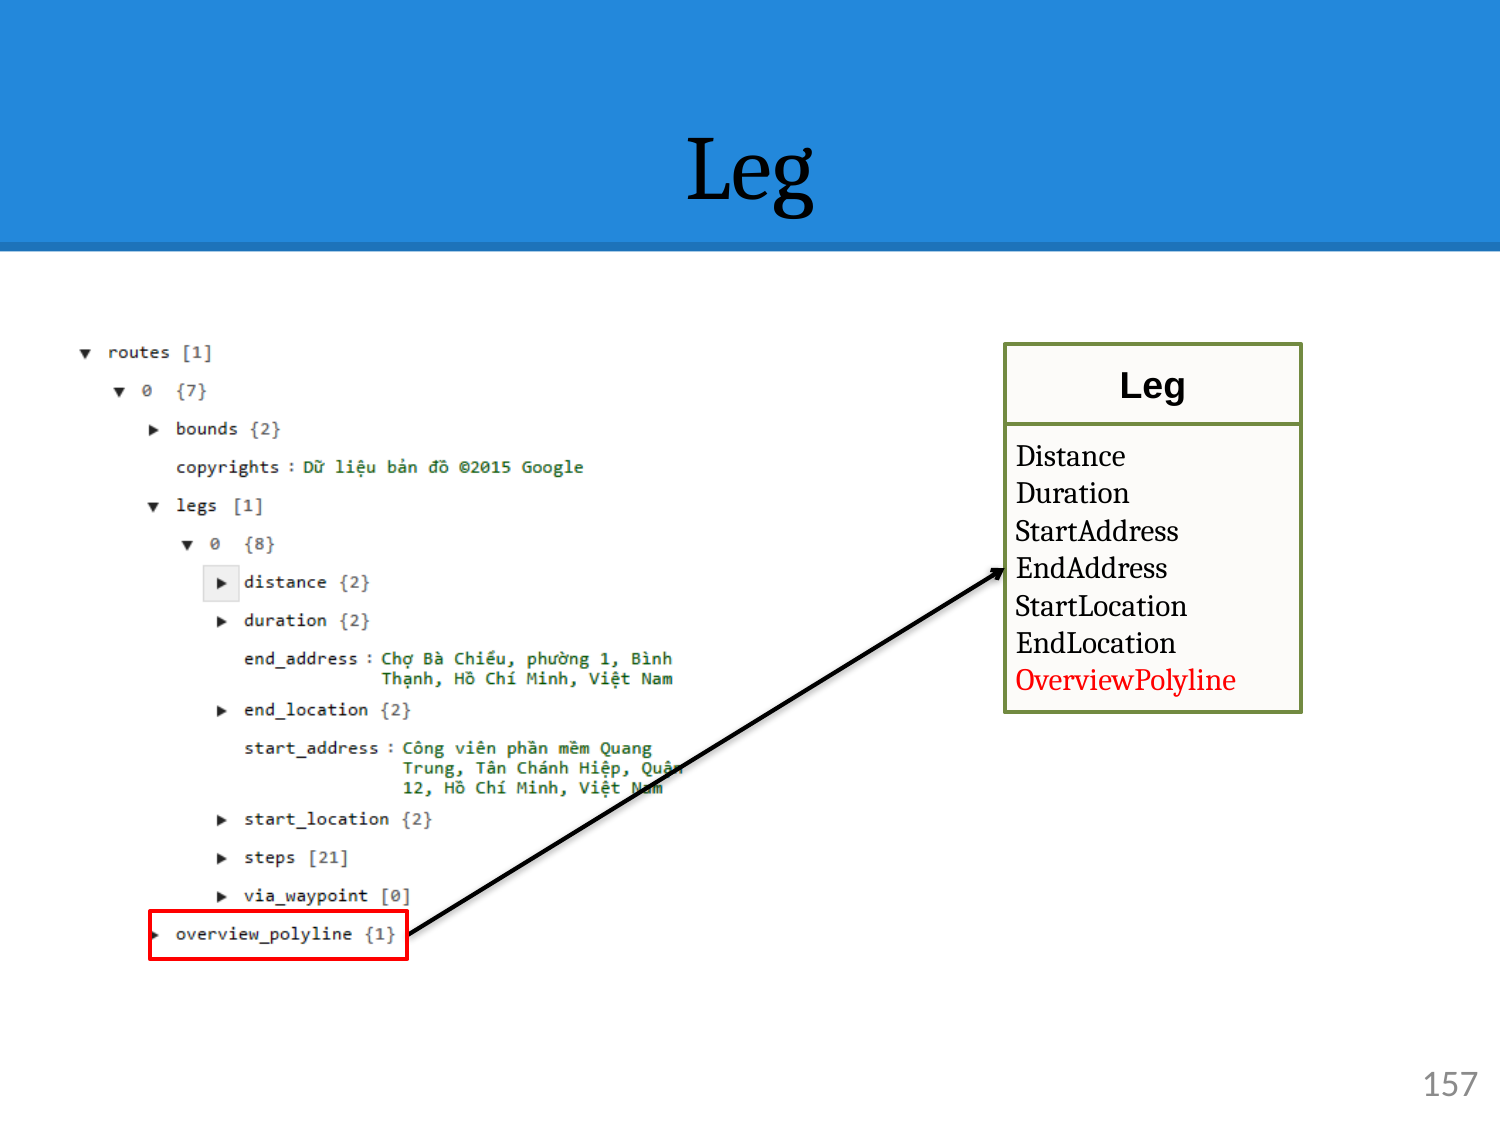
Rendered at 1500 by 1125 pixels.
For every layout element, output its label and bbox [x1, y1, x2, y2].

text_box [148, 954, 409, 961]
slide_number [1403, 1038, 1494, 1125]
text_box [407, 344, 1302, 936]
title [75, 45, 1425, 233]
picture [56, 333, 688, 954]
